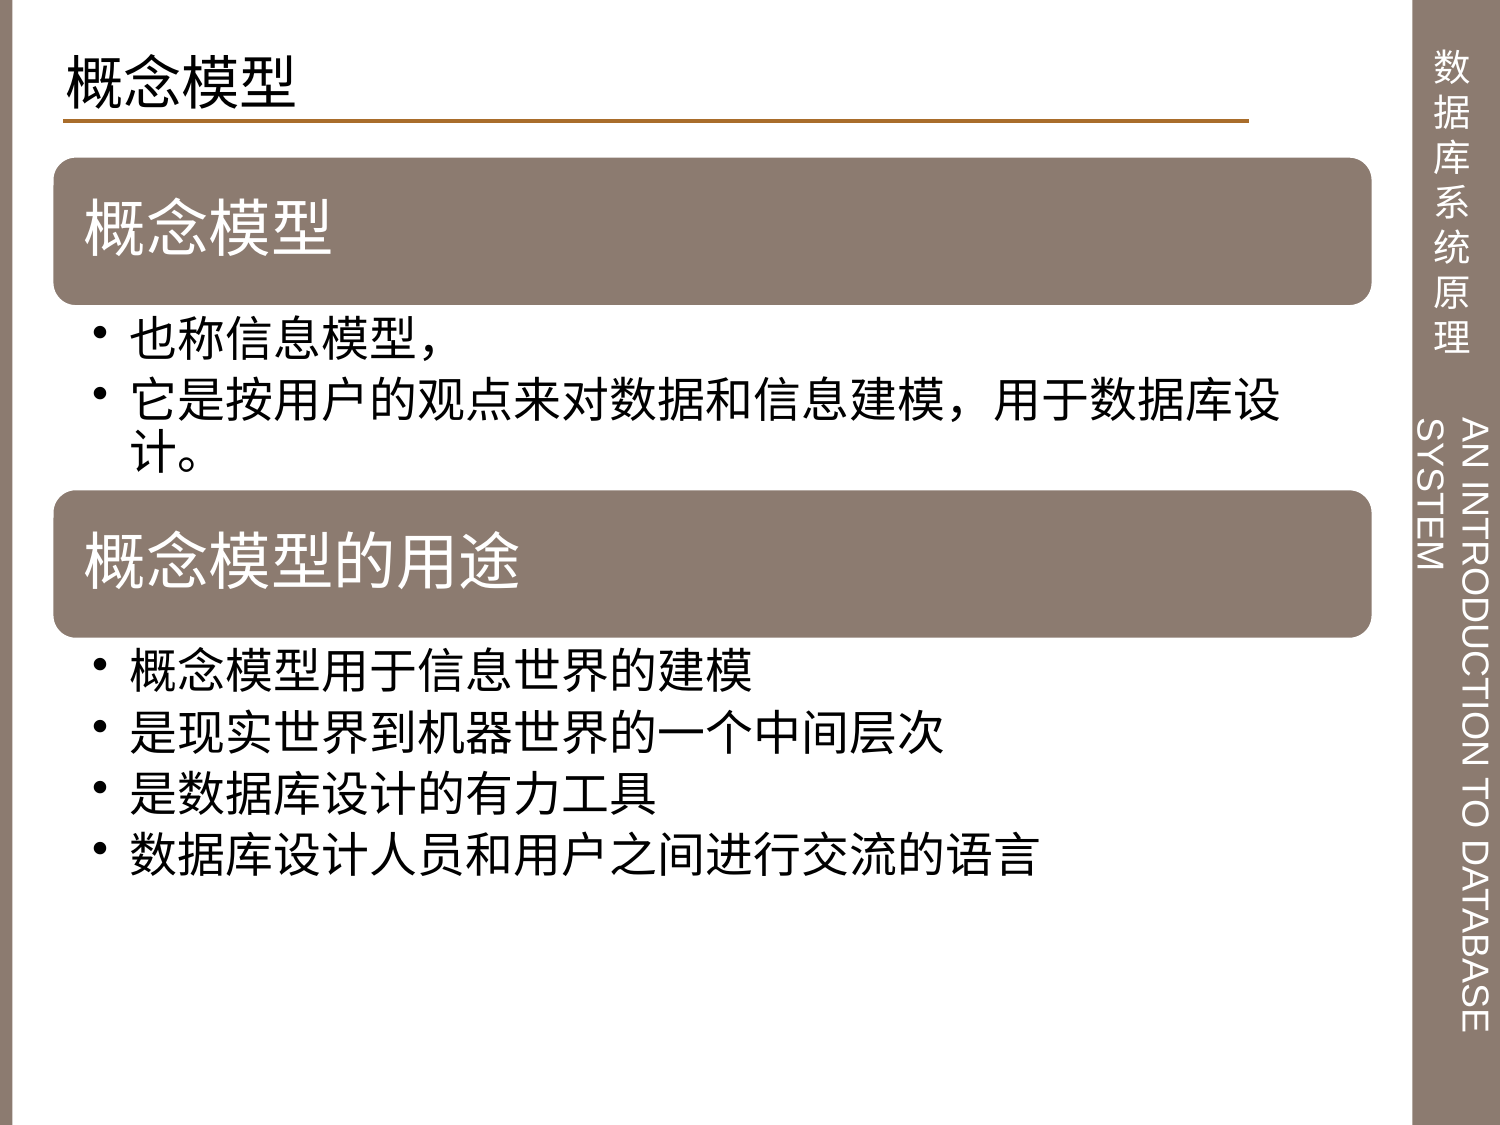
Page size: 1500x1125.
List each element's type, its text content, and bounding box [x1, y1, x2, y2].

list 概念模型 [50, 38, 1375, 126]
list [49, 136, 1376, 1026]
